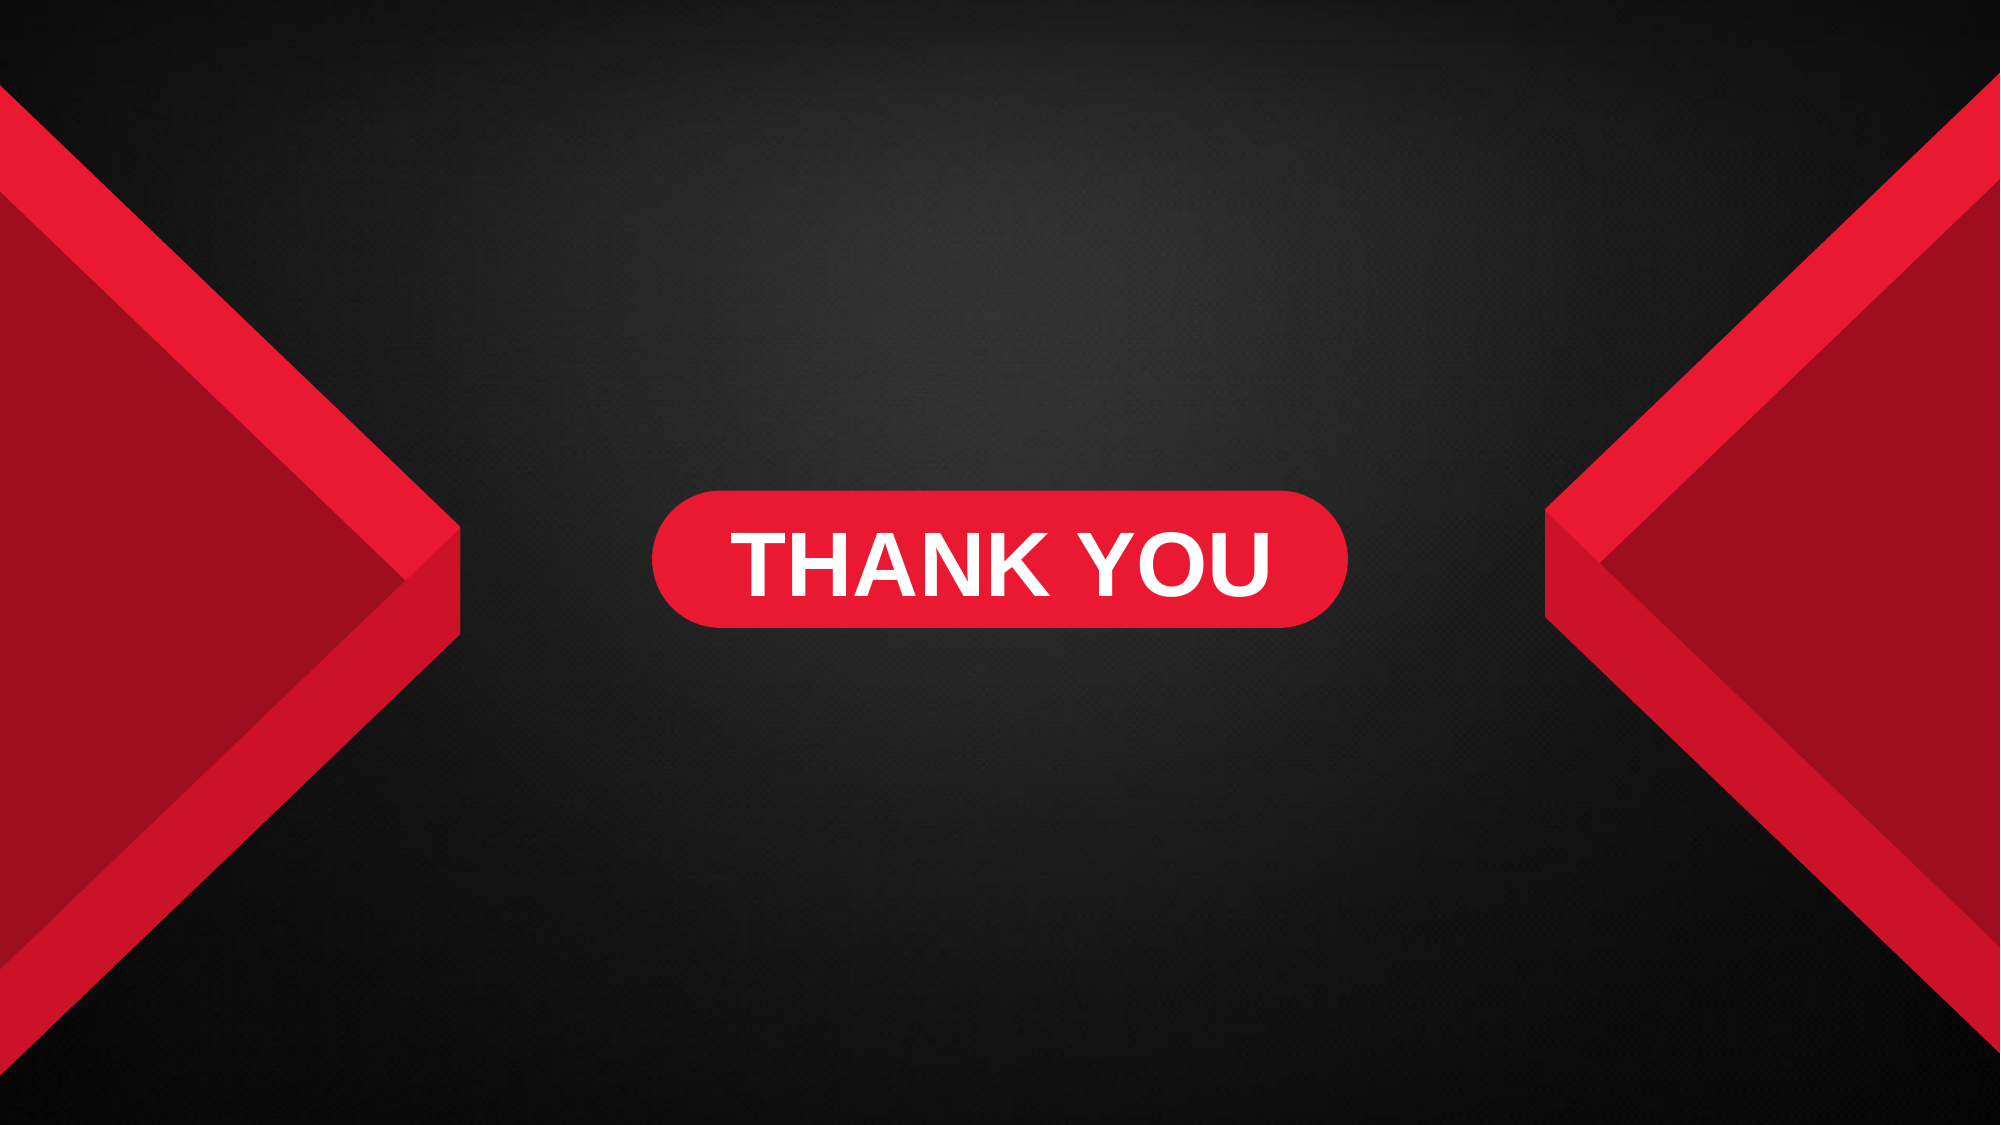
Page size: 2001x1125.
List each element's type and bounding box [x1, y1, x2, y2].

text_box [0, 82, 461, 1079]
text_box [1544, 65, 2000, 1061]
picture [0, 0, 2000, 1125]
